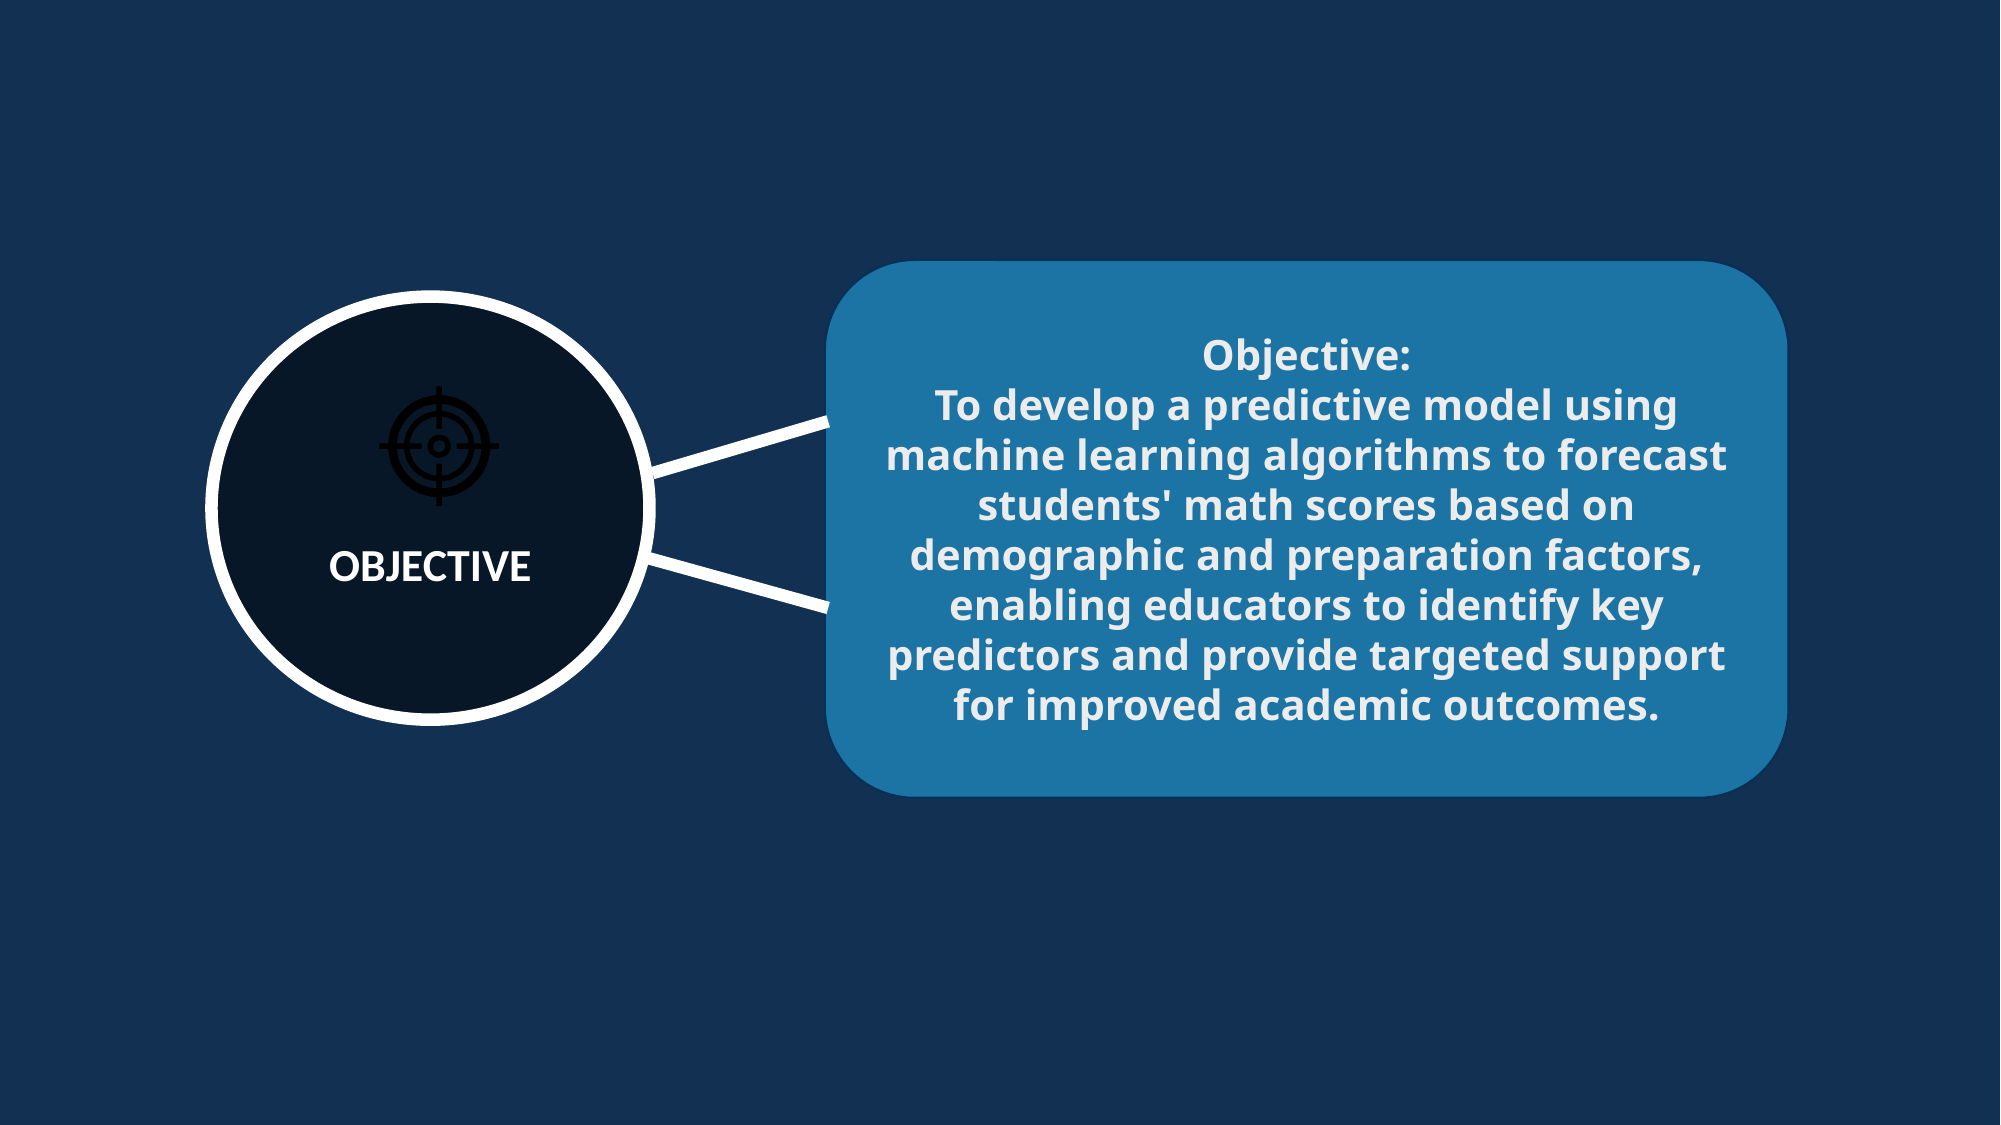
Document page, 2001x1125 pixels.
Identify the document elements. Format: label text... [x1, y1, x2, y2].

text_box Objective: To develop a predictive model using machine learning algorithms to forecast students' math scores based on demographic and preparation factors, enabling educators to identify key predictors and provide targeted support for improved academic outcomes. [823, 258, 1790, 799]
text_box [652, 421, 829, 474]
text_box OBJECTIVE [210, 295, 651, 721]
picture [369, 376, 509, 516]
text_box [640, 556, 829, 608]
